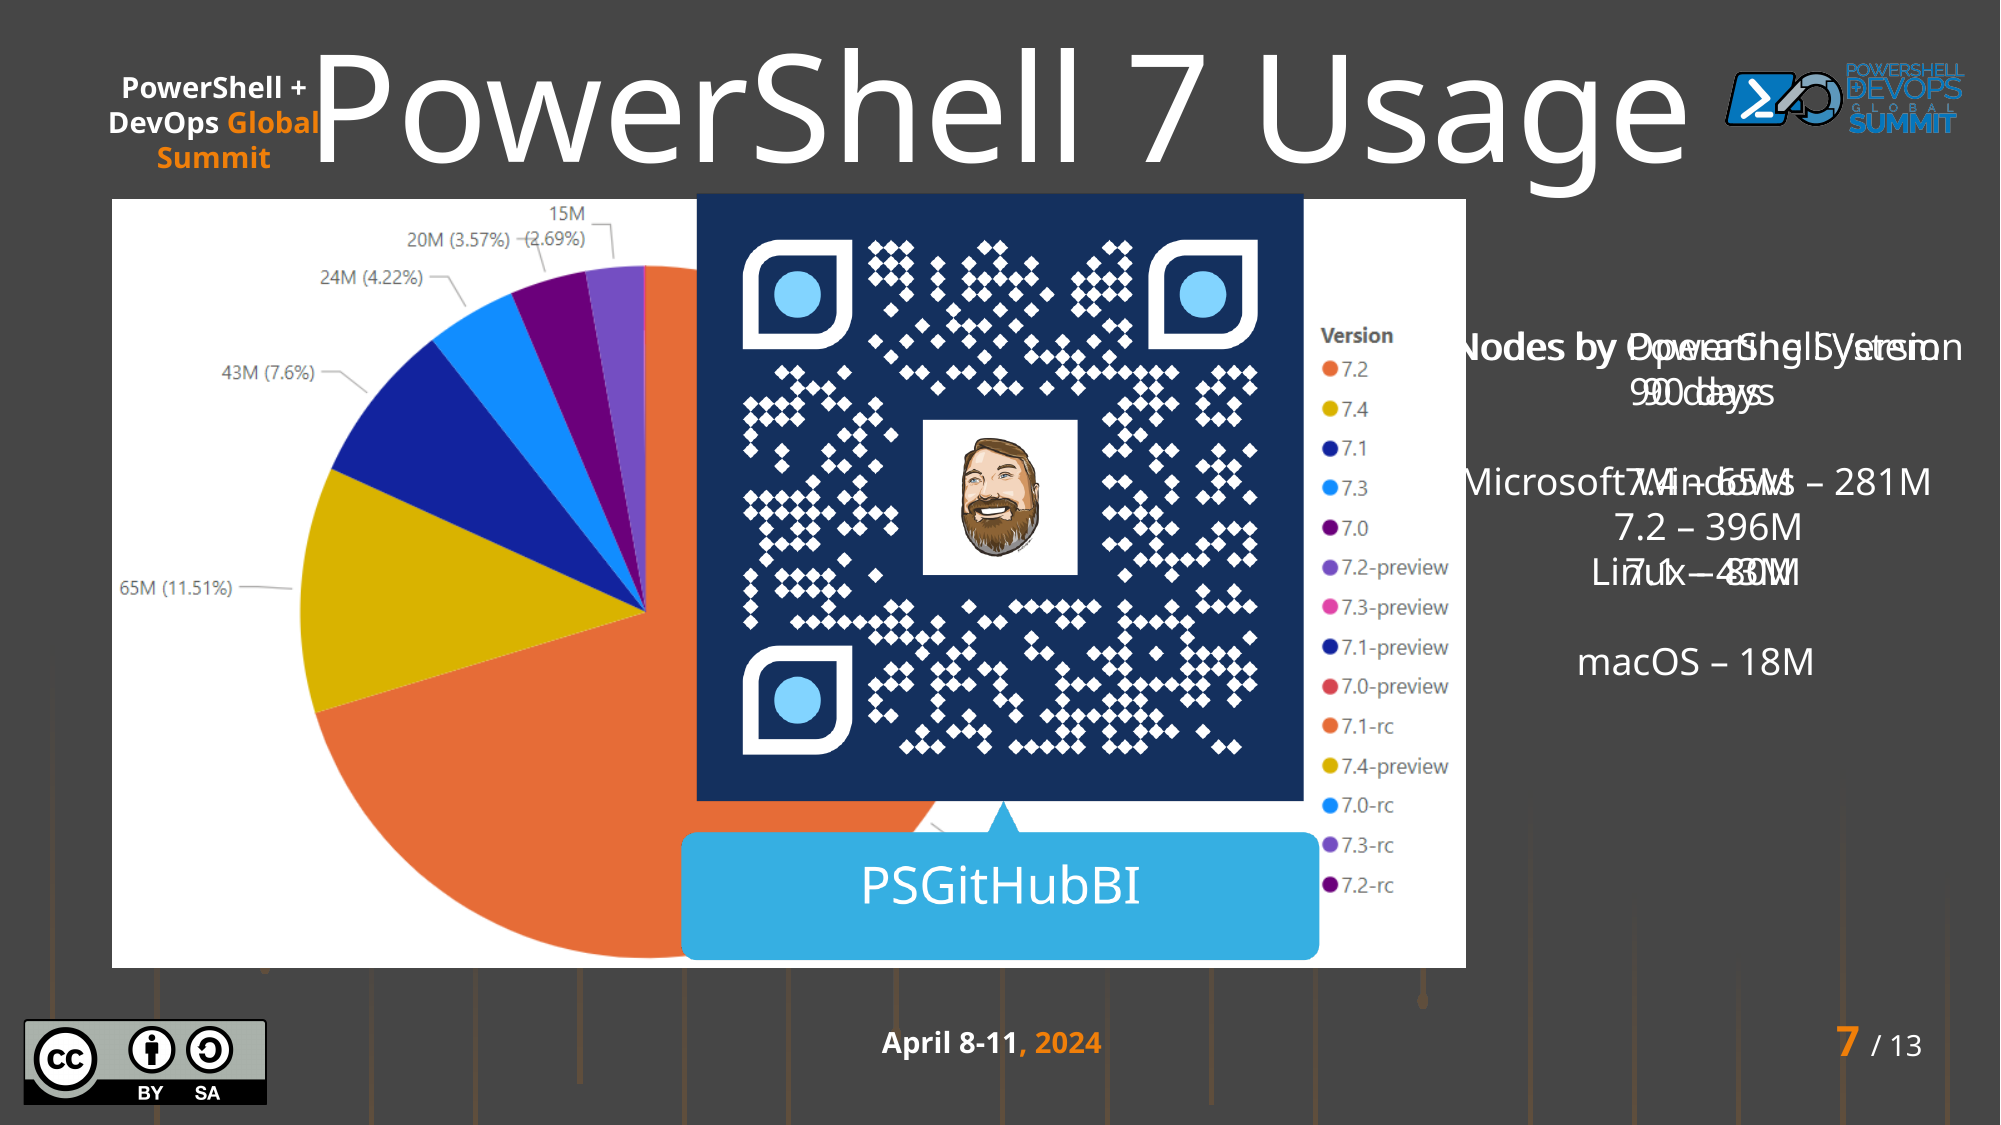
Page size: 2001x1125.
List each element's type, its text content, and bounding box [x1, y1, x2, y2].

title PowerShell 7 Usage [0, 25, 2000, 244]
text_box Nodes by PowerShell Version 90 days 7.4 – 65M 7.2 – 396M 7.1 – 43M [1466, 315, 1981, 601]
picture [112, 170, 1466, 981]
text_box Nodes by Operating System 90 days Microsoft Windows – 281M Linux – 80M macOS – 18M [1466, 601, 1969, 691]
picture [23, 1019, 267, 1105]
